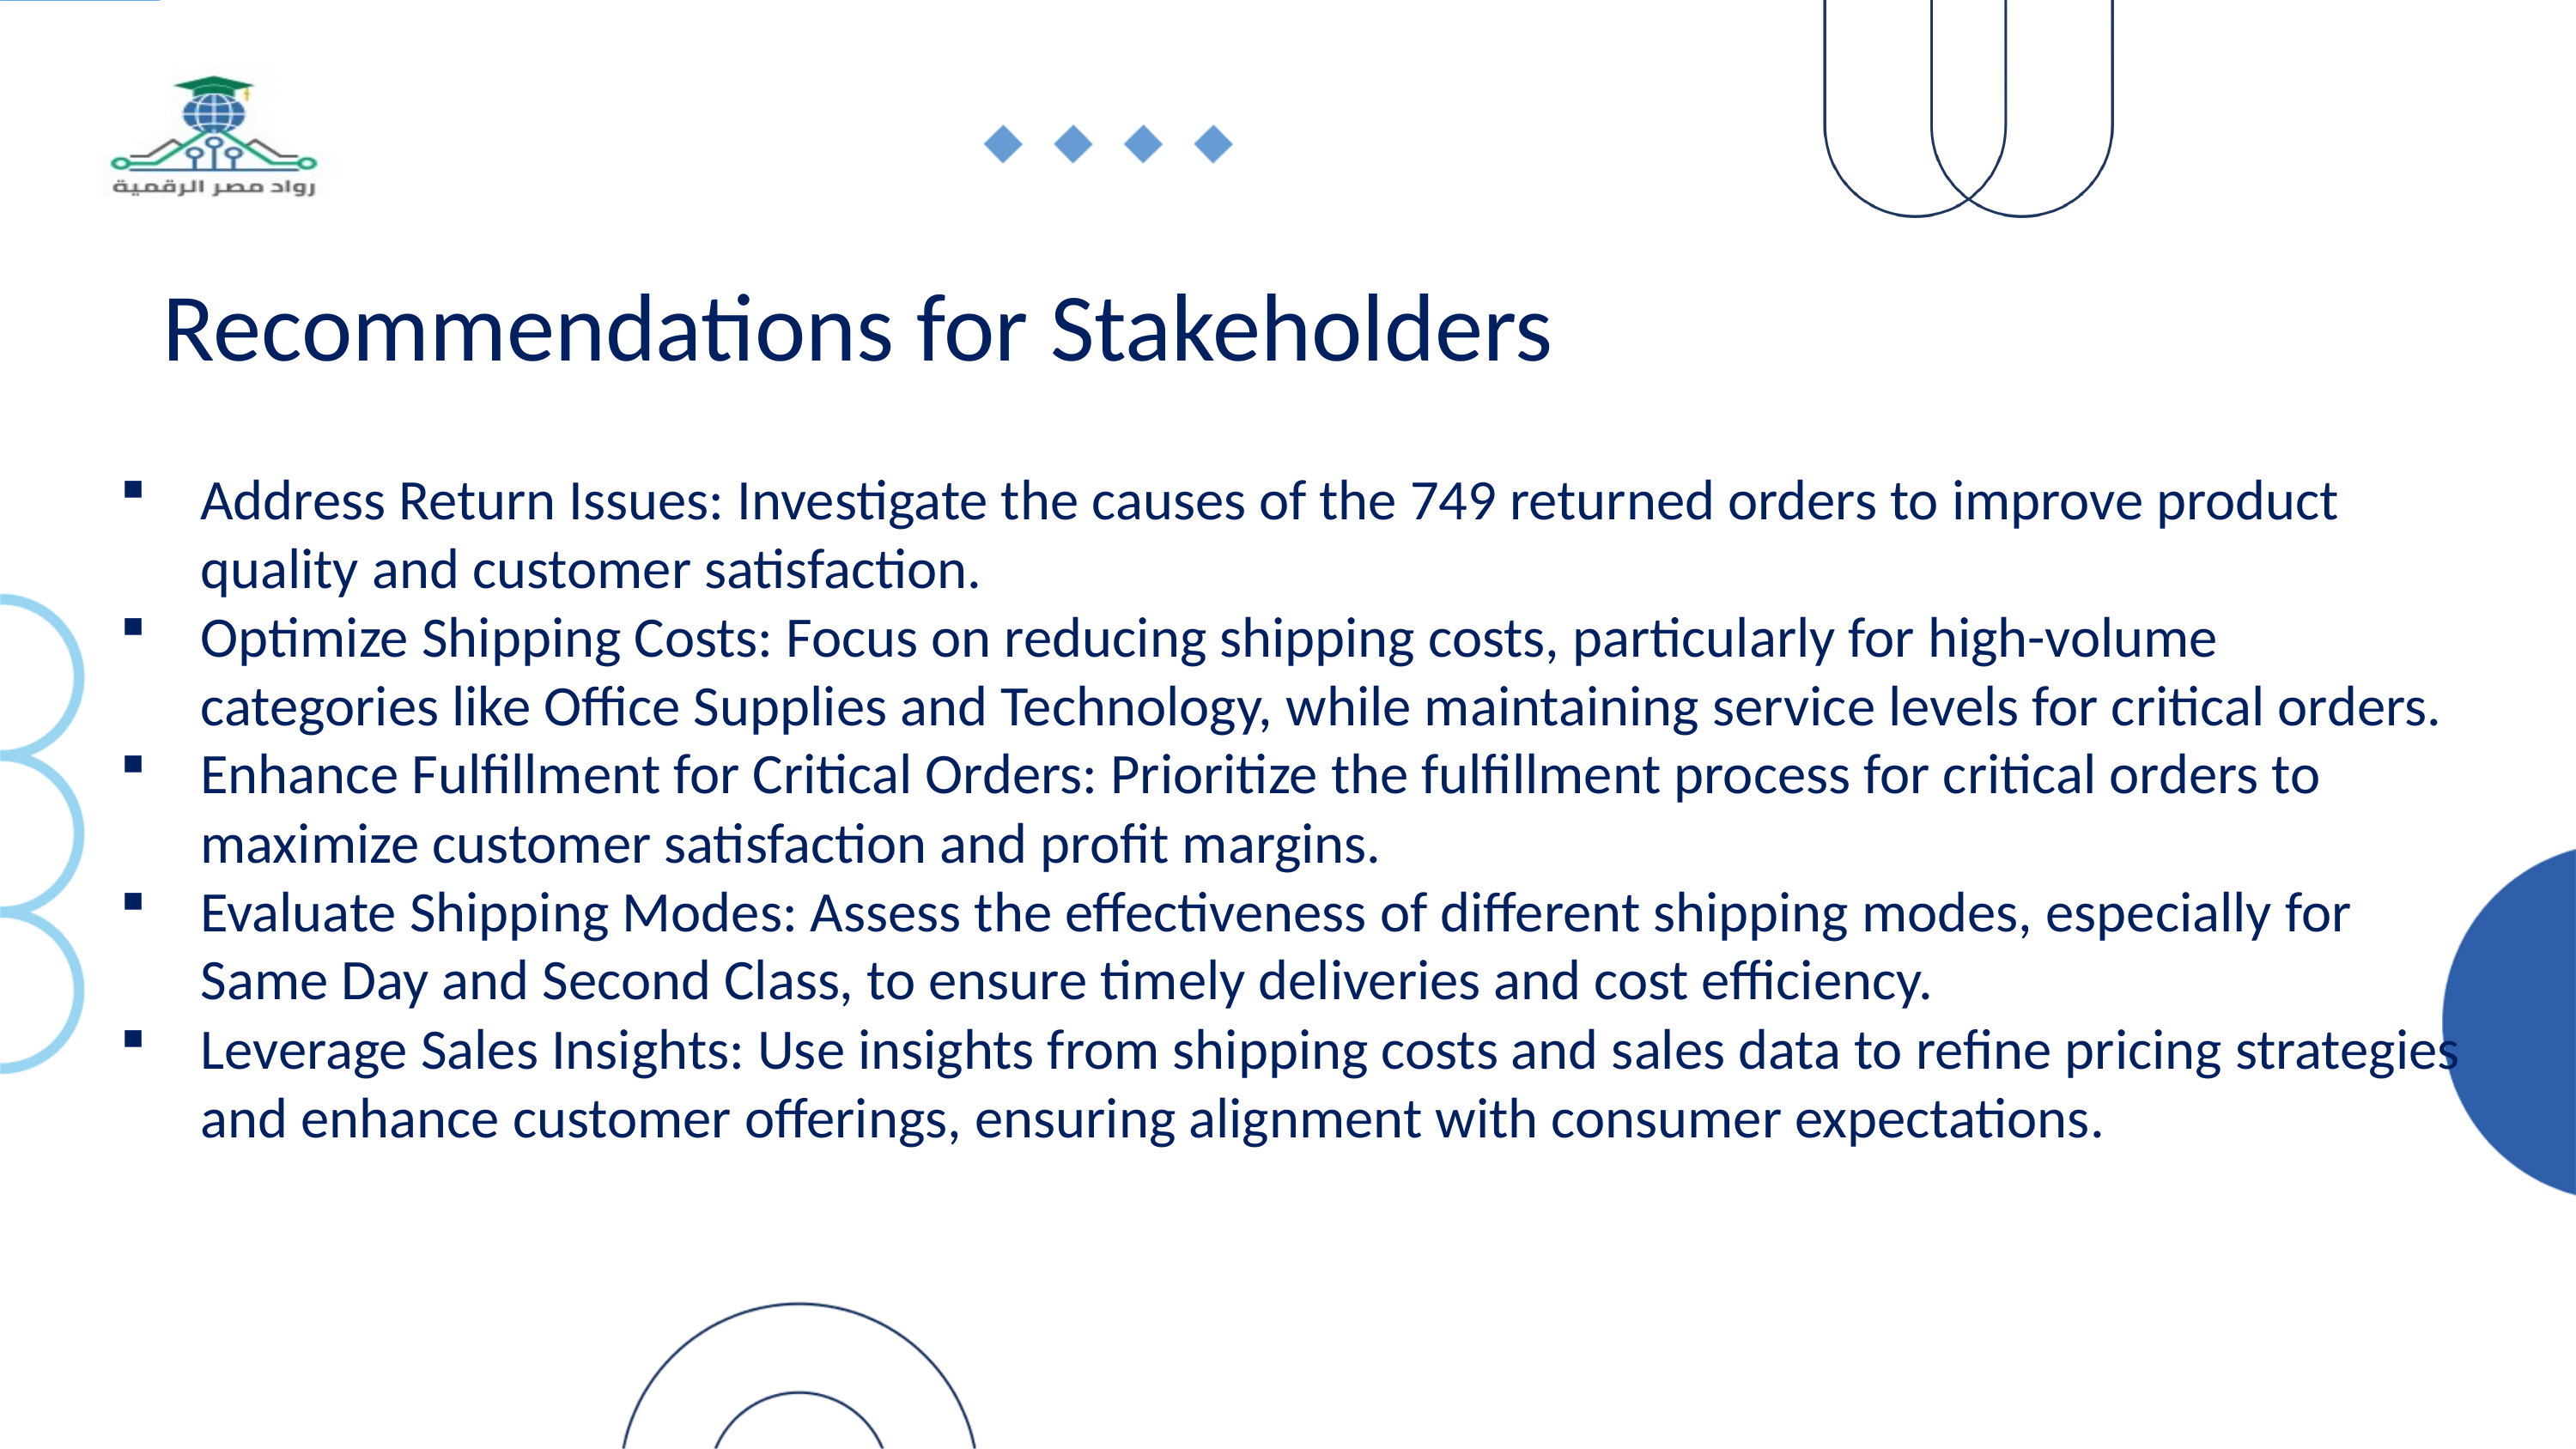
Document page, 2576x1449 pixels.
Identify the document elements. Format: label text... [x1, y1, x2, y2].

text_box [0, 0, 2576, 1449]
text_box [1814, 0, 2123, 227]
text_box Recommendations for Stakeholders [150, 258, 1567, 386]
picture [0, 0, 430, 274]
text_box Address Return Issues: Investigate the causes of the 749 returned orders to improve product quality and customer satisfaction. Optimize Shipping Costs: Focus on reducing shipping costs, particularly for high-volume categories like Office Supplies and Technology, while maintaining service levels for critical orders. Enhance Fulfillment for Critical Orders: Prioritize the fulfillment process for critical orders to maximize customer satisfaction and profit margins. Evaluate Shipping Modes: Assess the effectiveness of different shipping modes, especially for Same Day and Second Class, to ensure timely deliveries and cost efficiency. Leverage Sales Insights: Use insights from shipping costs and sales data to refine pricing strategies and enhance customer offerings, ensuring alignment with consumer expectations. [106, 456, 2480, 1155]
